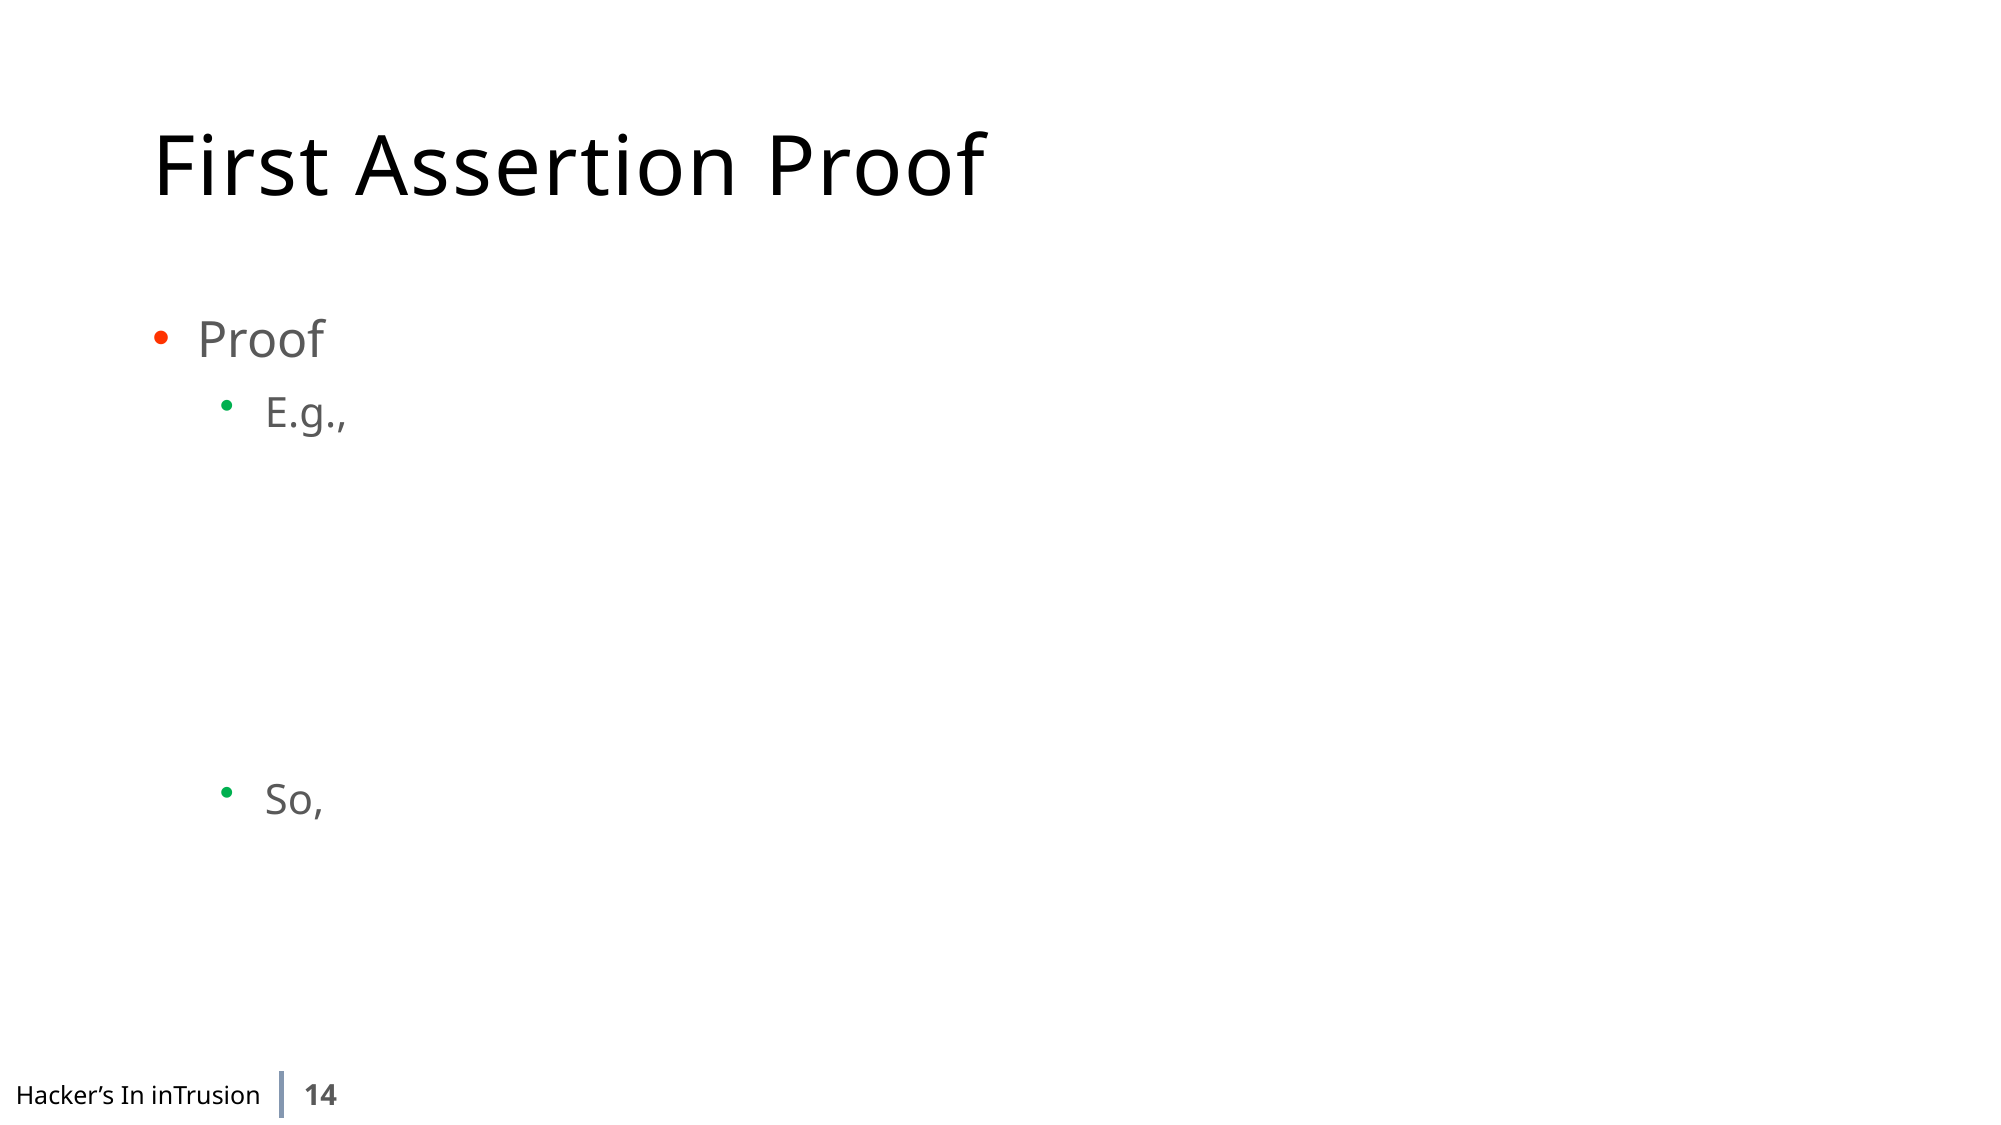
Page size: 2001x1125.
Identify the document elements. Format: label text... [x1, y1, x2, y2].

title First Assertion Proof [137, 59, 1863, 278]
